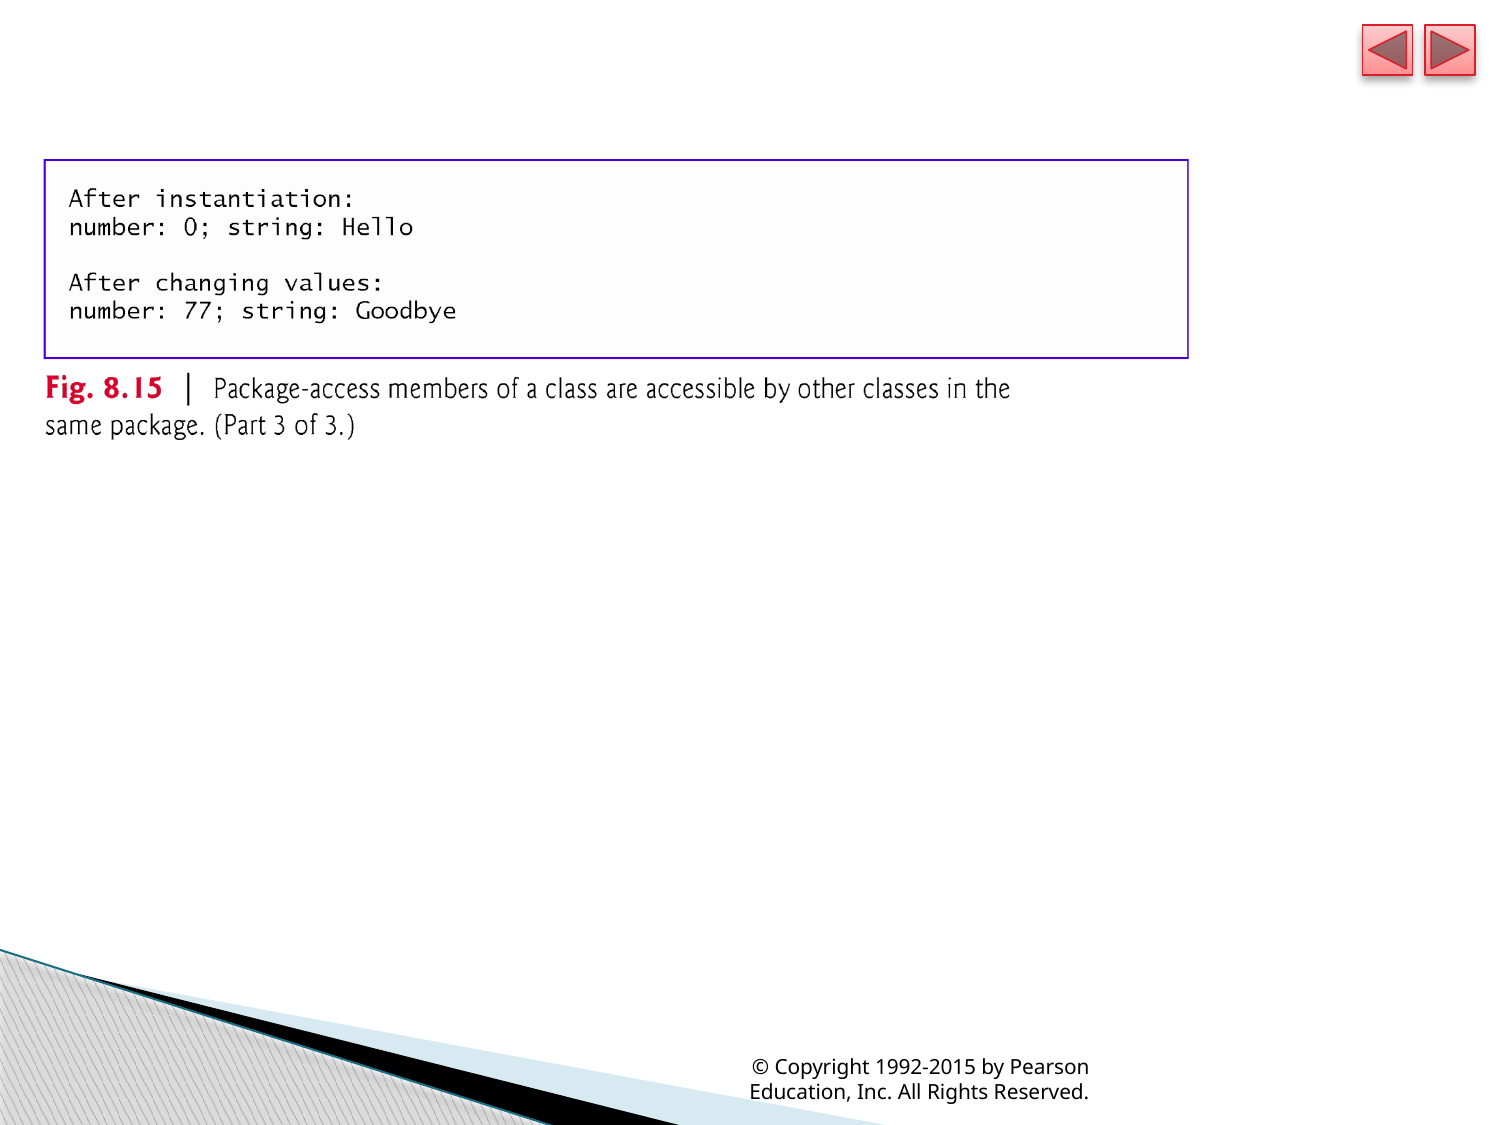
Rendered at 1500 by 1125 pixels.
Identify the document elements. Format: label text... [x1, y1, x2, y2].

footer © Copyright 1992-2015 by Pearson Education, Inc. All Rights Reserved. [650, 1051, 1105, 1112]
picture [0, 106, 1500, 1018]
